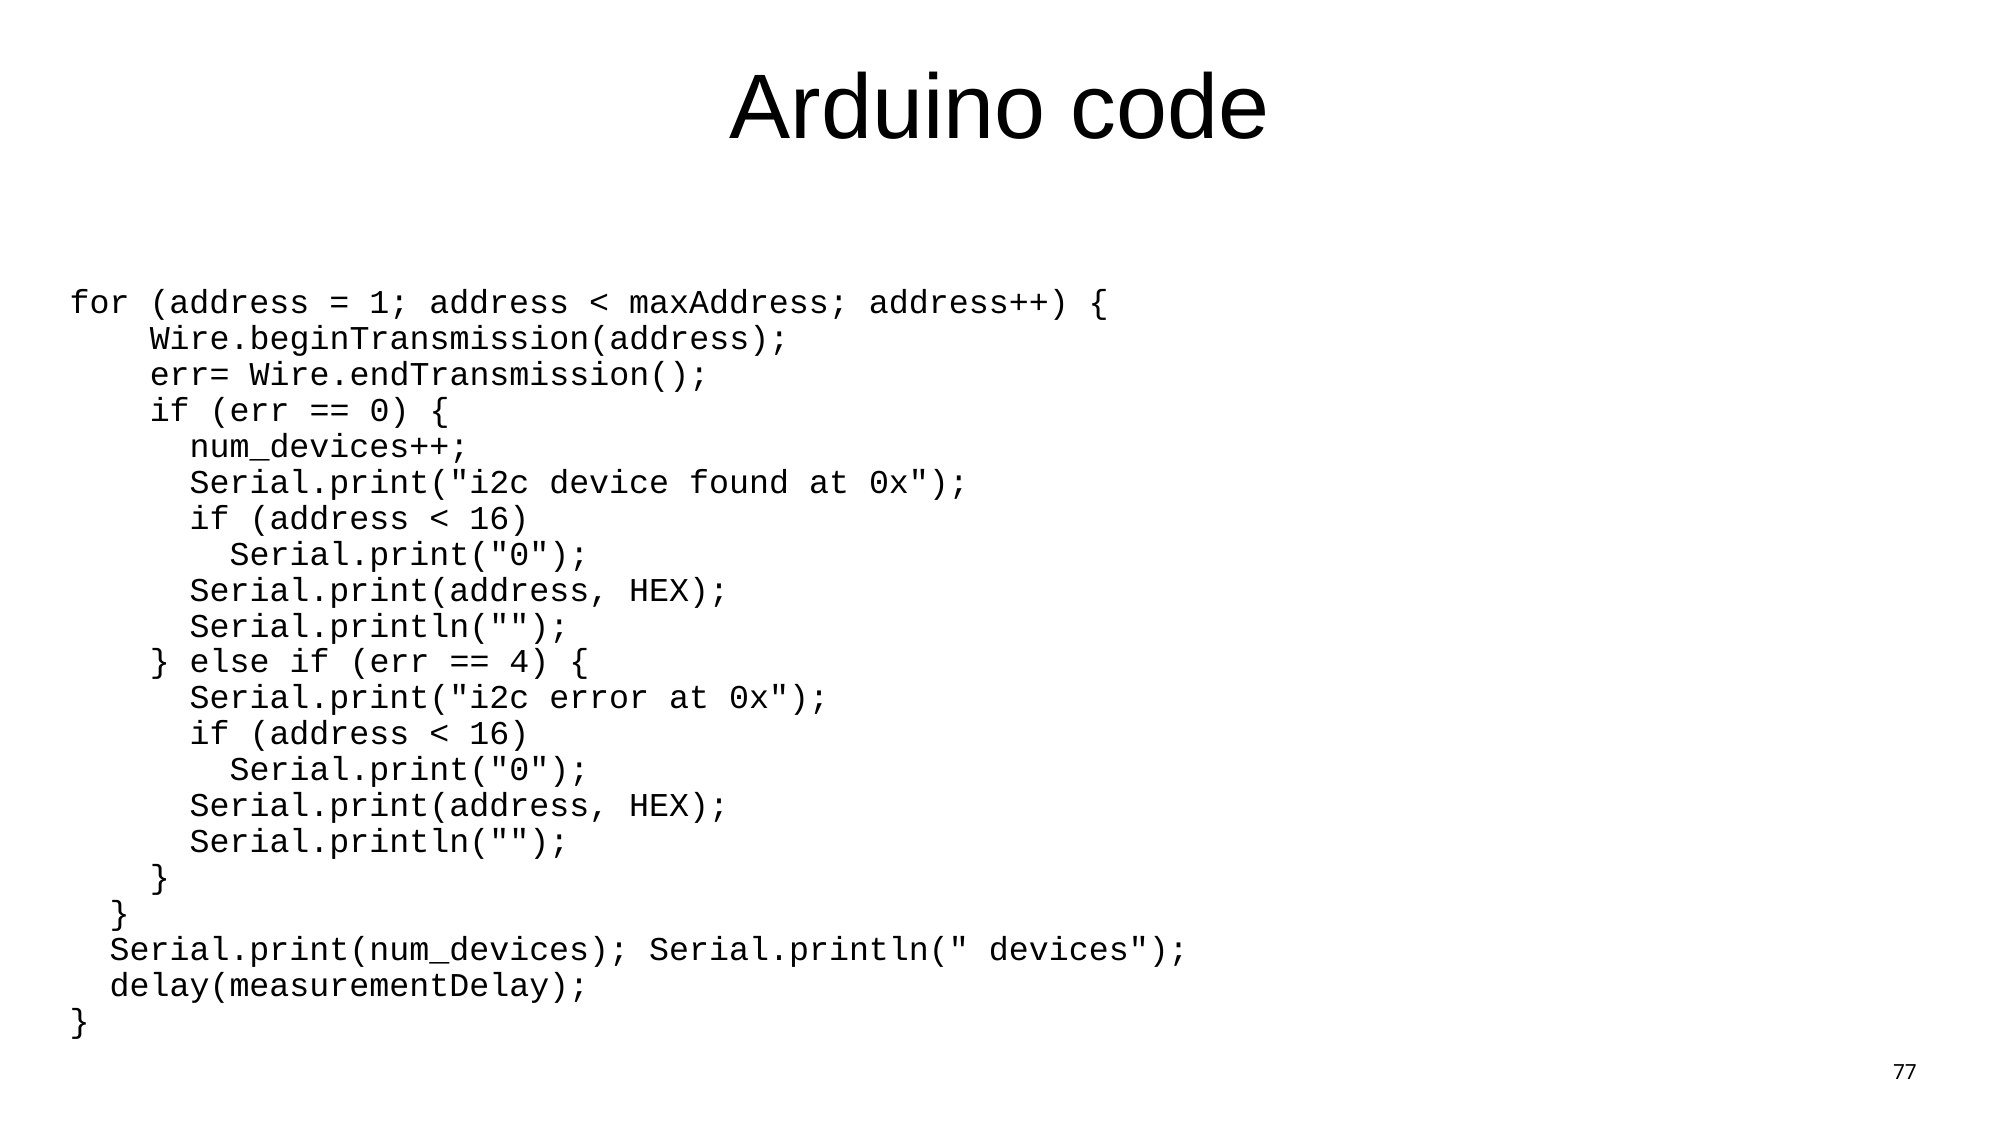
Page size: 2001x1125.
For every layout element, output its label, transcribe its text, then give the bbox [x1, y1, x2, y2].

title Arduino code [110, 37, 1890, 181]
list for (address = 1; address < maxAddress; address++) { Wire.beginTransmission(address); err= Wire.endTransmission(); if (err == 0) { num_devices++; Serial.print("i2c device found at 0x"); if (address < 16) Serial.print("0"); Serial.print(address, HEX); Serial.println(""); } else if (err == 4) { Serial.print("i2c error at 0x"); if (address < 16) Serial.print("0"); Serial.print(address, HEX); Serial.println(""); } } Serial.print(num_devices); Serial.println(" devices"); delay(measurementDelay); } [54, 277, 1955, 1043]
slide_number 77 [1855, 1042, 1955, 1103]
